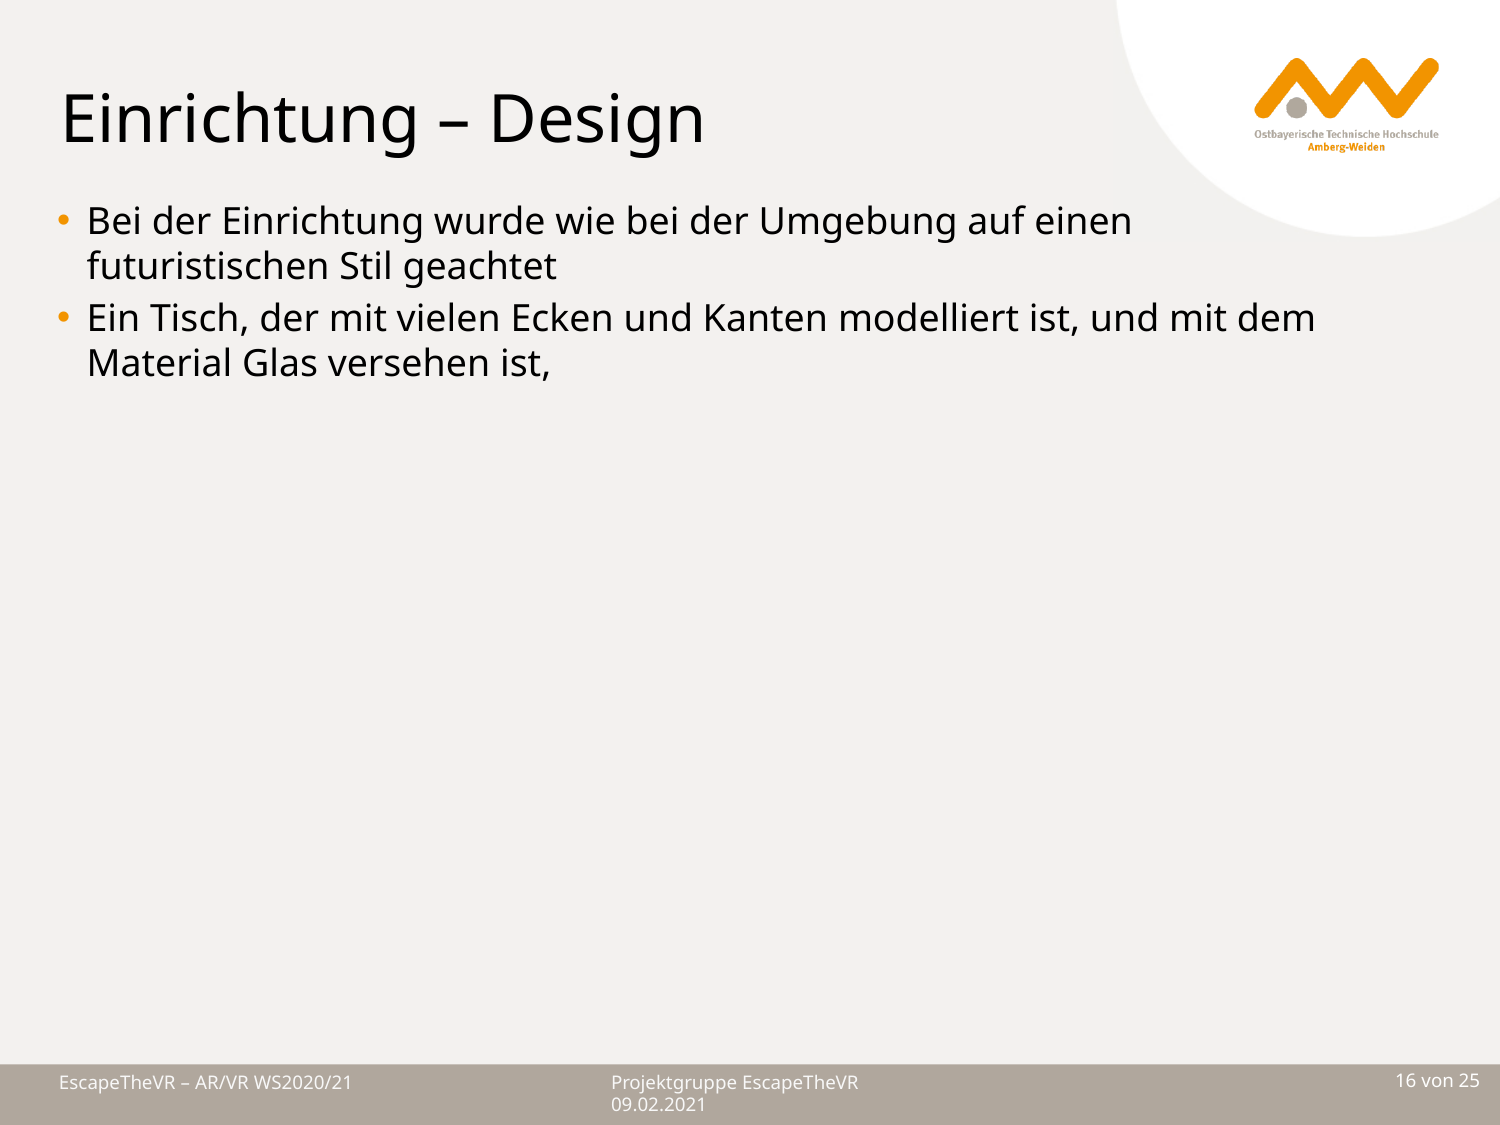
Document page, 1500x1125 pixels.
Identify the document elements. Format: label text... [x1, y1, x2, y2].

picture [1113, 0, 1500, 242]
list Bei der Einrichtung wurde wie bei der Umgebung auf einen futuristischen Stil geachtet Ein Tisch, der mit vielen Ecken und Kanten modelliert ist, und mit dem Material Glas versehen ist, [41, 189, 1356, 1031]
title Einrichtung – Design [44, 68, 1019, 189]
